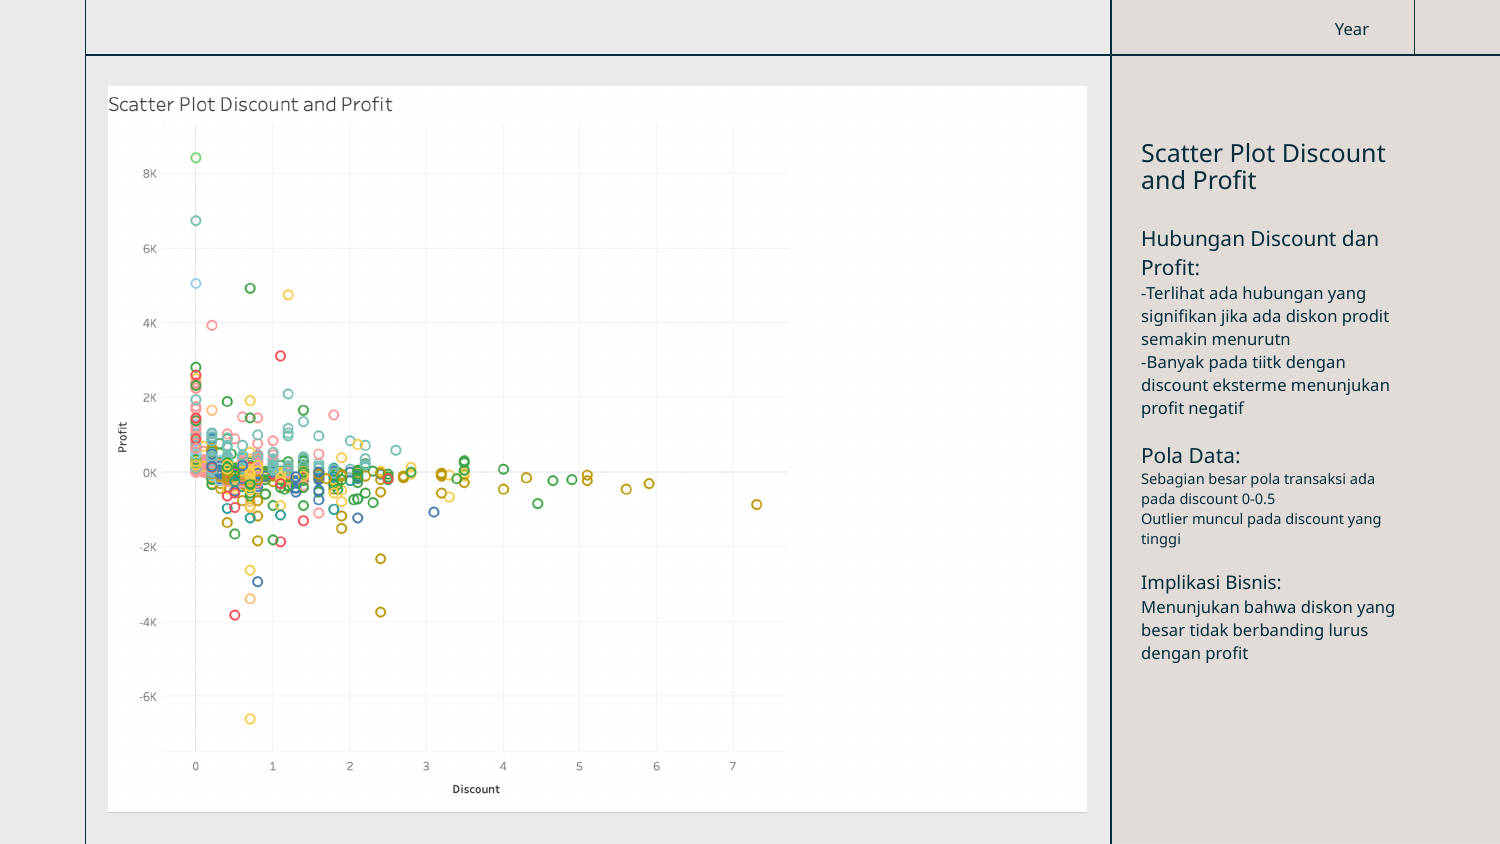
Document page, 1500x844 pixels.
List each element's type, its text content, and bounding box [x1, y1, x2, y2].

title Scatter Plot Discount and Profit [1115, 138, 1415, 198]
list Hubungan Discount dan Profit: -Terlihat ada hubungan yang signifikan jika ada diskon prodit semakin menurutn -Banyak pada tiitk dengan discount eksterme menunjukan profit negatif Pola Data: Sebagian besar pola transaksi ada pada discount 0-0.5 Outlier muncul pada discount yang tinggi Implikasi Bisnis: Menunjukan bahwa diskon yang besar tidak berbanding lurus dengan profit [1115, 222, 1415, 696]
subtitle Year [1112, 0, 1415, 54]
picture [108, 86, 1087, 813]
